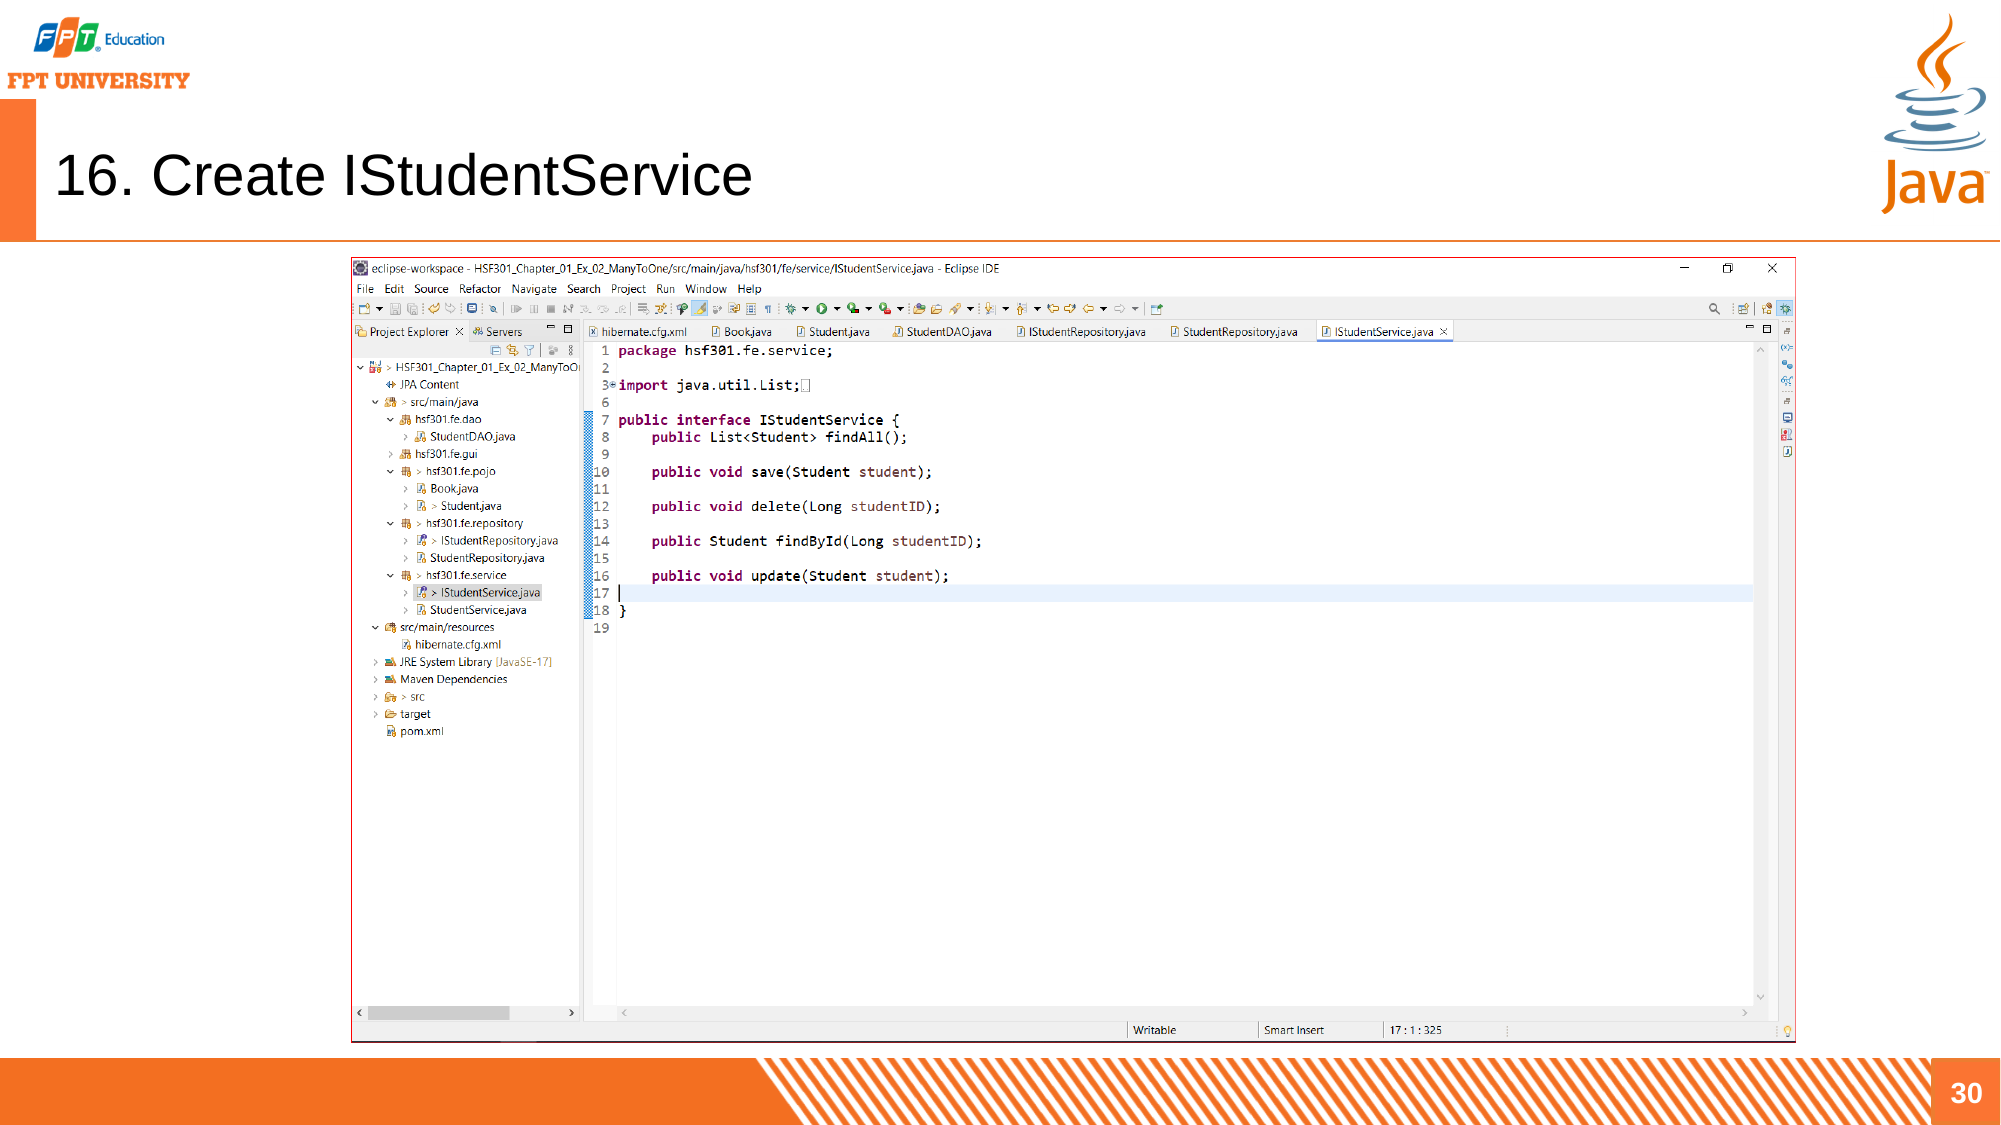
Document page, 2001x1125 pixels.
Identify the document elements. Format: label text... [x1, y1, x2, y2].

picture [1868, 4, 2000, 226]
picture [350, 257, 1797, 1043]
slide_number 30 [1933, 1059, 2000, 1124]
picture [0, 2, 197, 99]
picture [0, 1058, 1934, 1125]
title 16. Create IStudentService [39, 123, 1872, 230]
